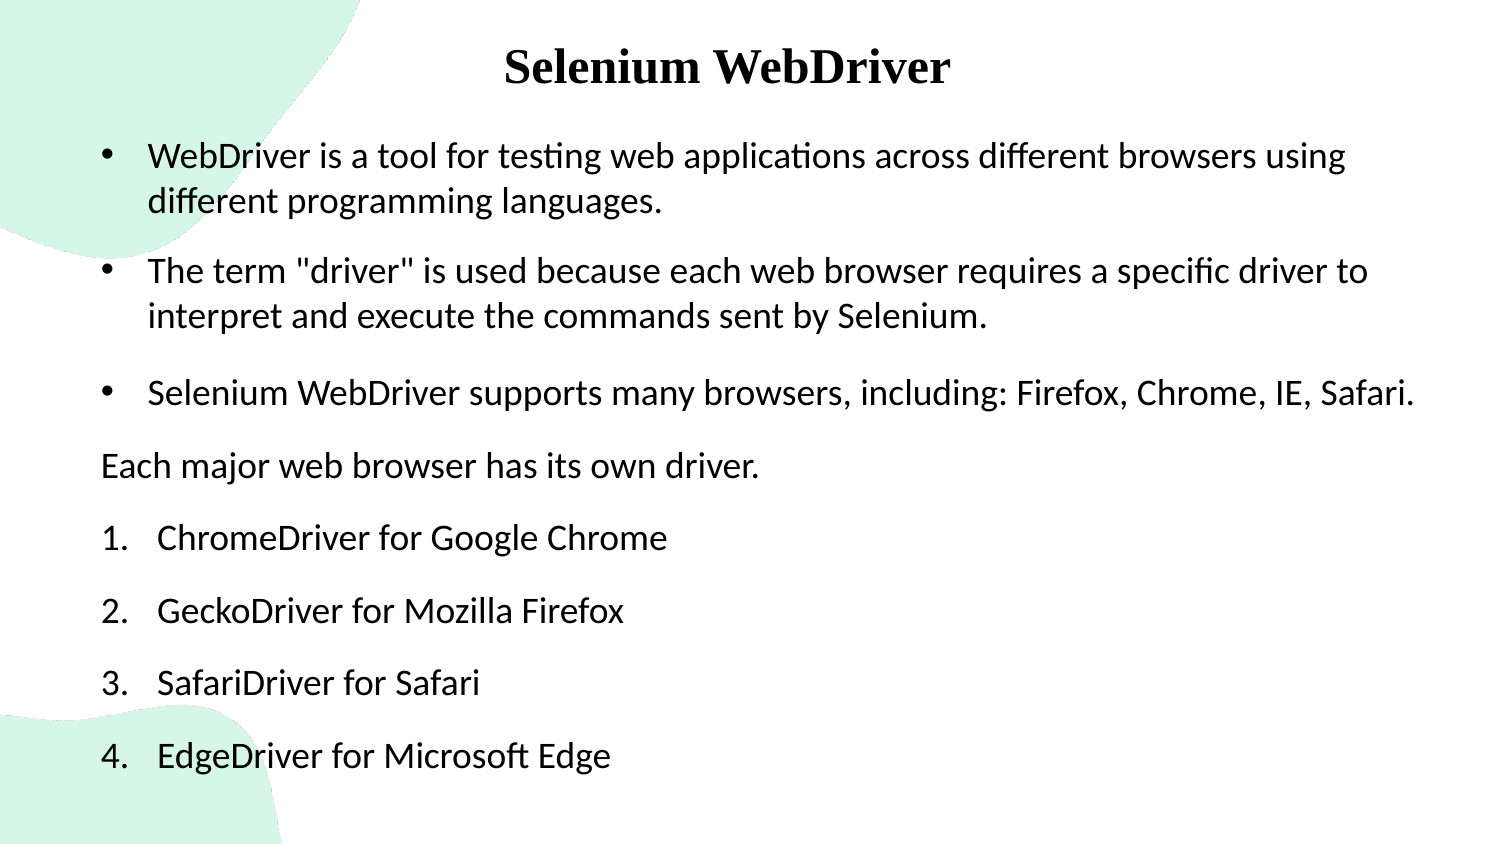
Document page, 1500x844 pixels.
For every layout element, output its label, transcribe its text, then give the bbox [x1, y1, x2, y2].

picture [0, 585, 355, 844]
text_box Selenium WebDriver [476, 26, 979, 102]
text_box WebDriver is a tool for testing web applications across different browsers using different programming languages. The term "driver" is used because each web browser requires a specific driver to interpret and execute the commands sent by Selenium. Selenium WebDriver supports many browsers, including: Firefox, Chrome, IE, Safari. Each major web browser has its own driver. ChromeDriver for Google Chrome GeckoDriver for Mozilla Firefox SafariDriver for Safari EdgeDriver for Microsoft Edge [86, 123, 1459, 844]
picture [0, 0, 382, 305]
